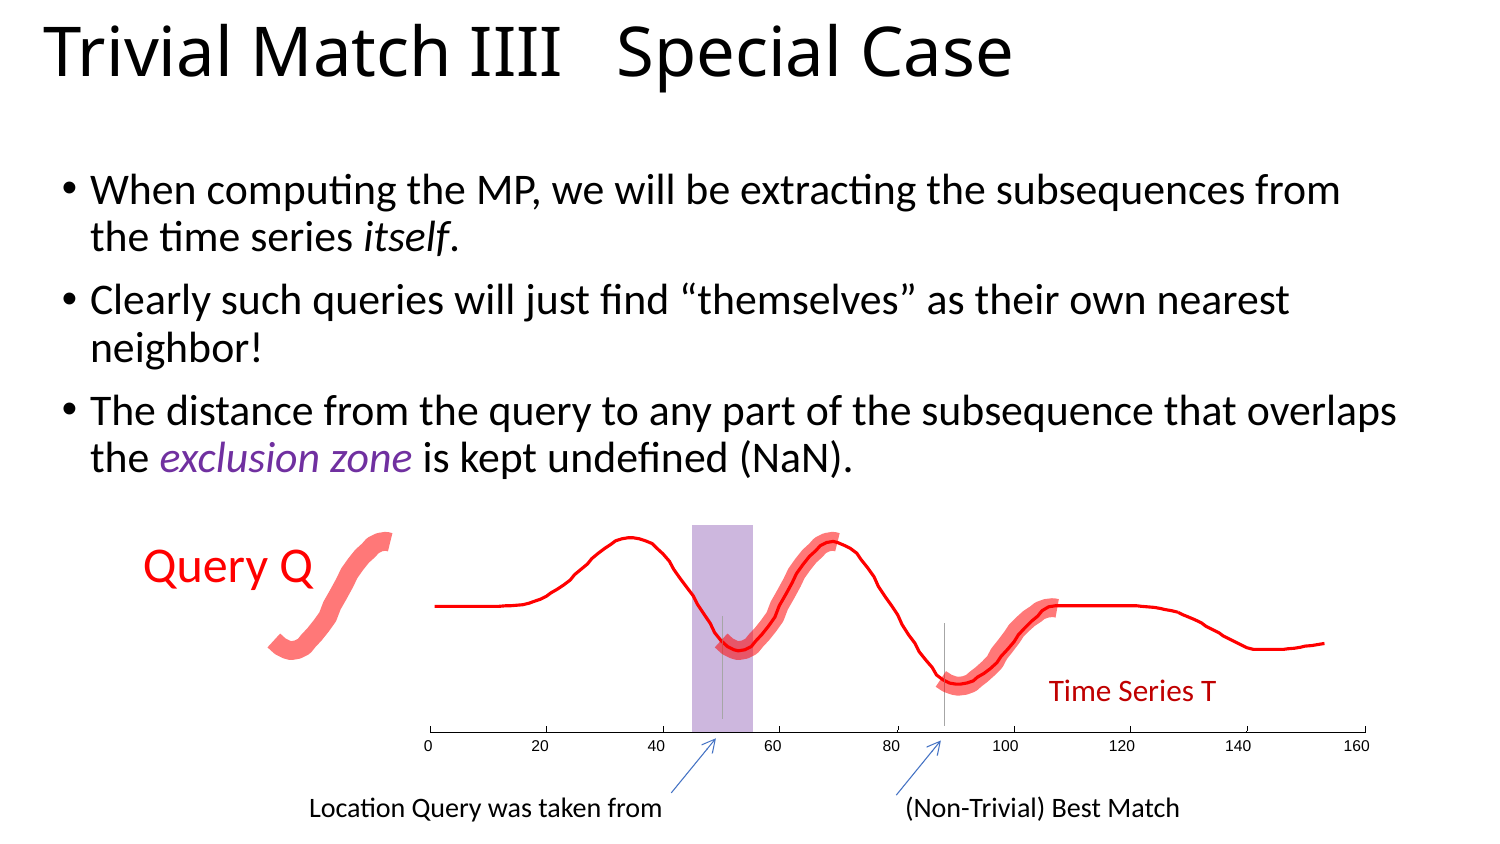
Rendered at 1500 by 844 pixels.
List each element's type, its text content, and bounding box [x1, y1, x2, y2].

title Trivial Match IIII Special Case [28, 0, 1397, 110]
text_box [691, 704, 754, 732]
text_box 40 [647, 735, 666, 755]
text_box [273, 541, 391, 651]
text_box 20 [531, 735, 549, 755]
text_box Time Series T [1034, 685, 1232, 715]
text_box (Non-Trivial) Best Match [905, 793, 1187, 824]
text_box 160 [1343, 735, 1370, 755]
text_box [434, 537, 1325, 685]
text_box 140 [1225, 735, 1252, 755]
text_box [896, 740, 941, 796]
text_box 120 [1108, 735, 1136, 755]
text_box 60 [764, 735, 782, 755]
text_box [671, 738, 716, 793]
text_box 80 [882, 735, 901, 755]
text_box Location Query was taken from [309, 792, 723, 824]
text_box Query Q [128, 524, 329, 600]
list When computing the MP, we will be extracting the subsequences from the time series itself. Clearly such queries will just find “themselves” as their own nearest neighbor! The distance from the query to any part of the subsequence that overlaps the exclusion zone is kept undefined (NaN). [46, 159, 1416, 704]
text_box 0 [423, 735, 433, 755]
text_box 100 [992, 735, 1019, 755]
